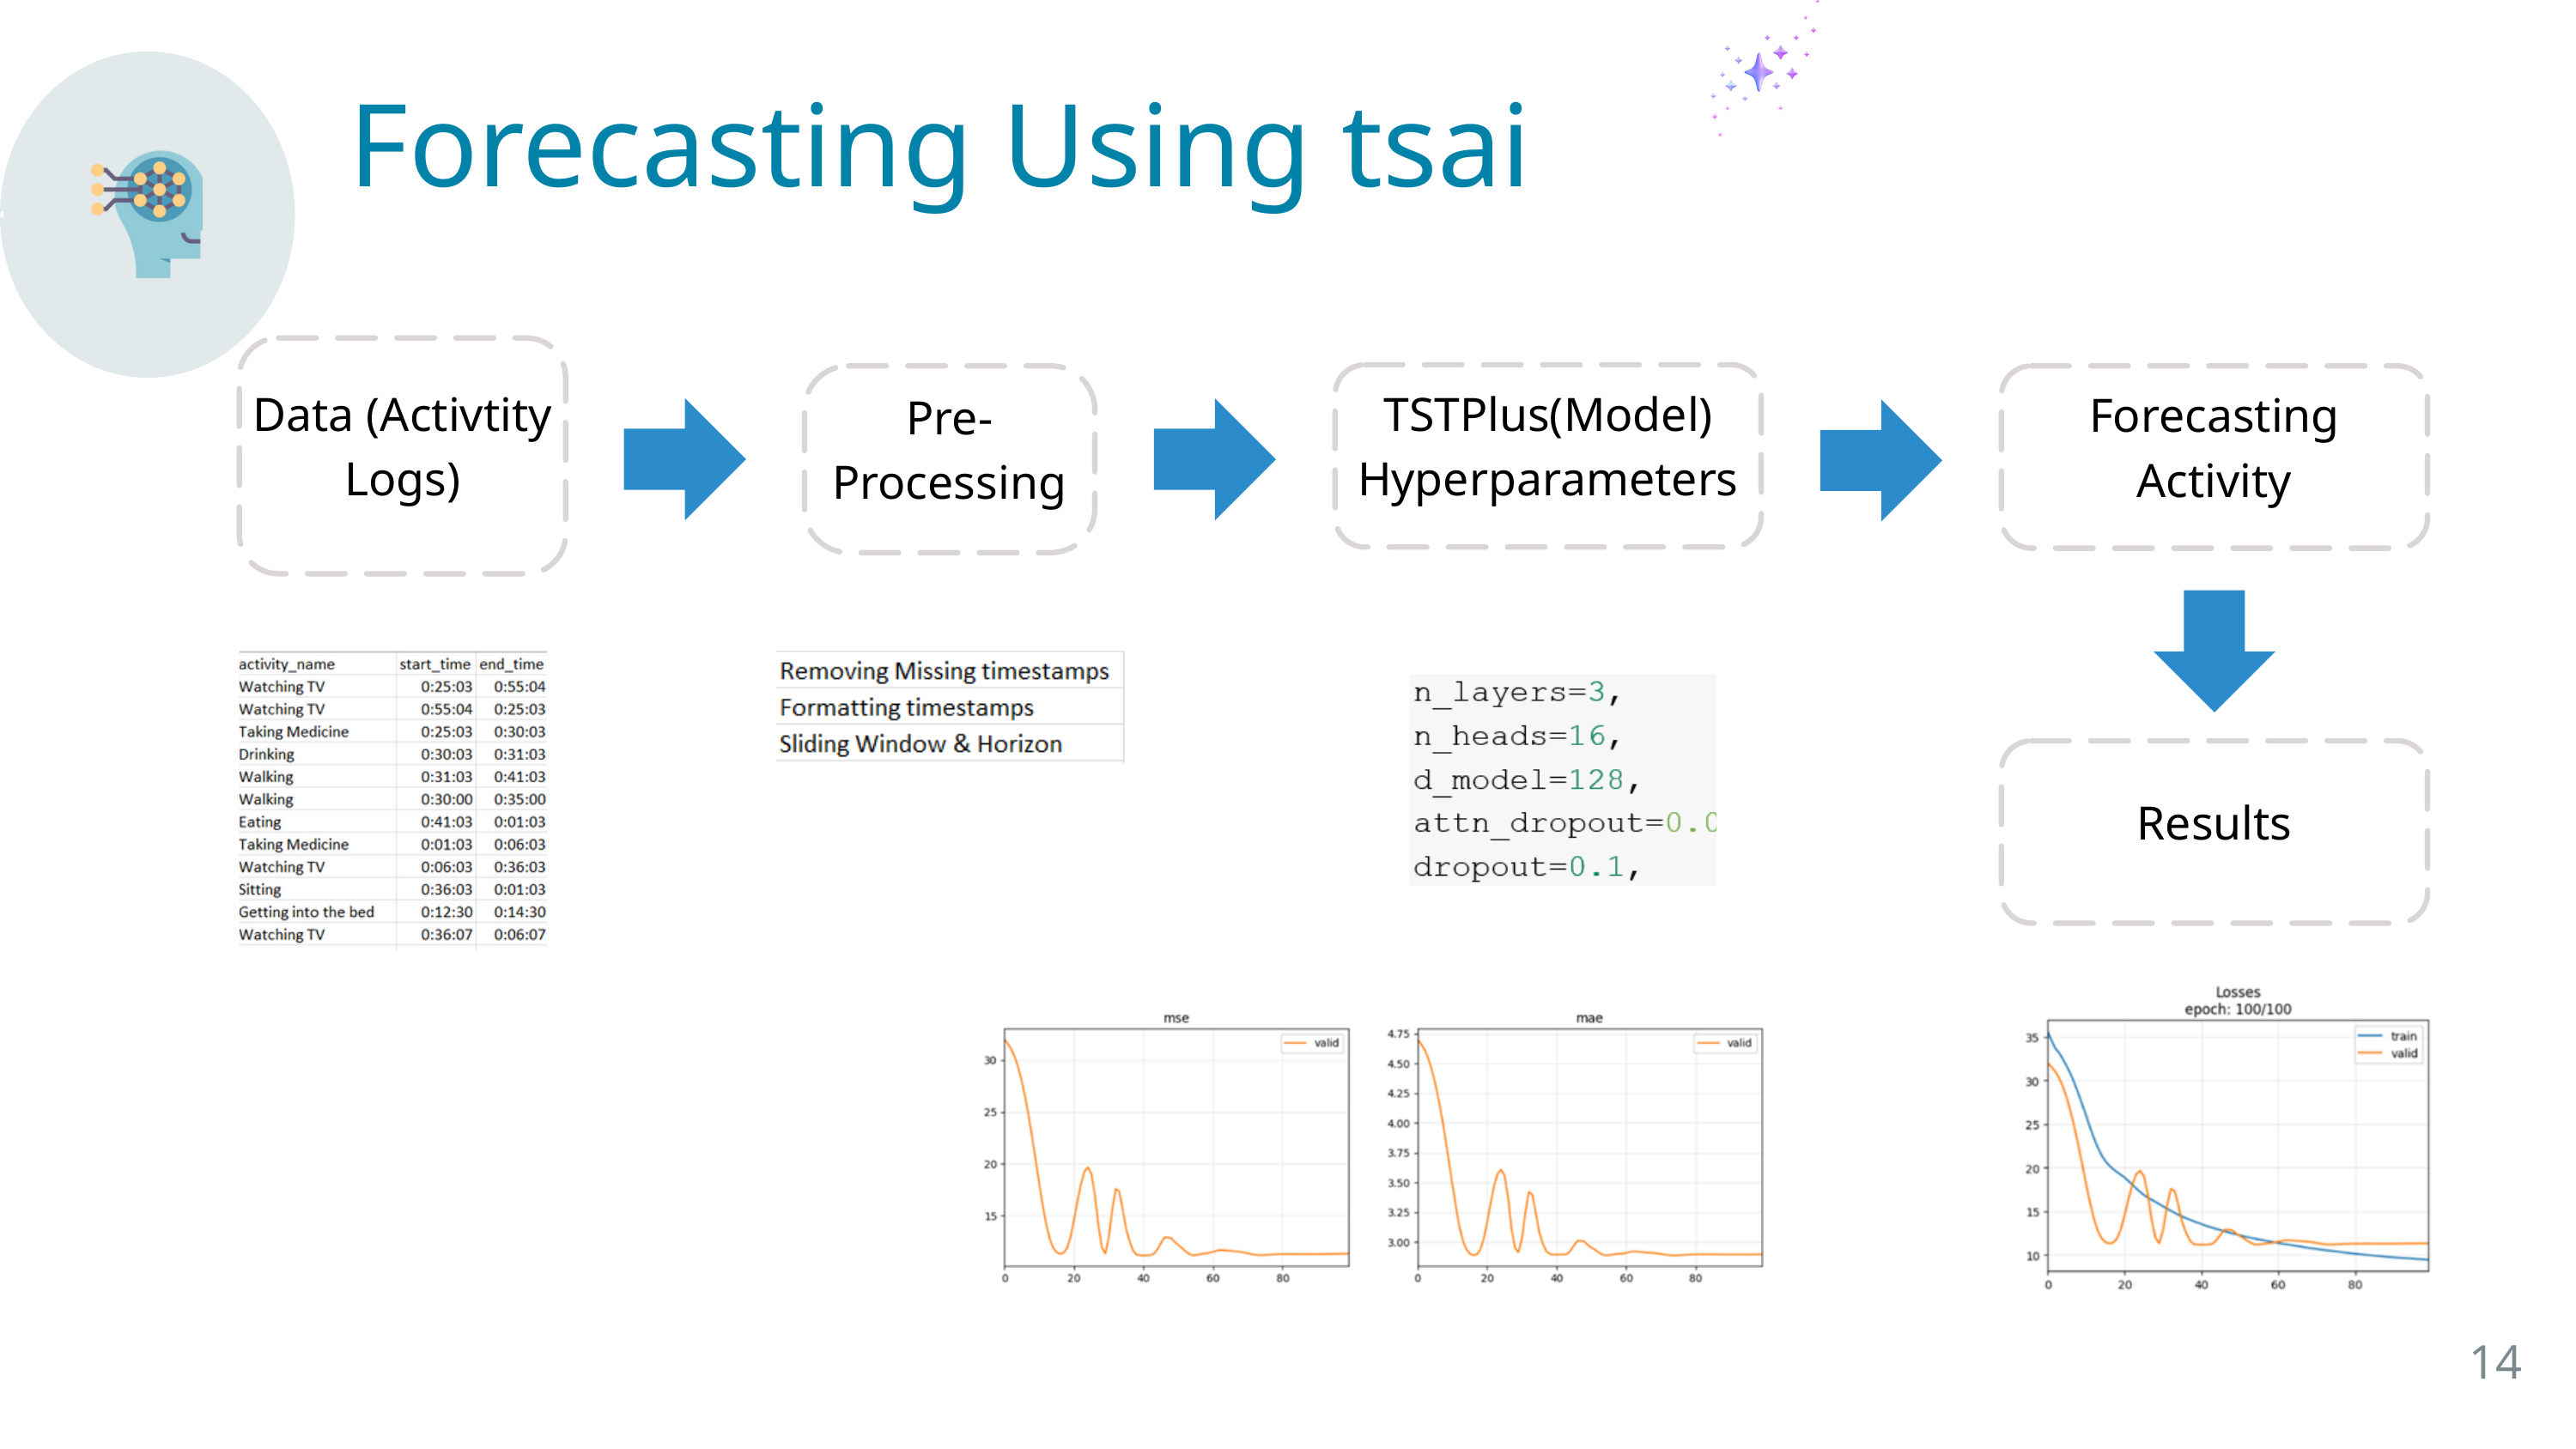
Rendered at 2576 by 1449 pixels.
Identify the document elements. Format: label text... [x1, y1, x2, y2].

text_box 14 [2423, 1332, 2523, 1389]
text_box [1710, 0, 1820, 136]
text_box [239, 337, 2474, 1304]
text_box Forecasting Using tsai [295, 72, 2096, 210]
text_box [0, 51, 292, 376]
